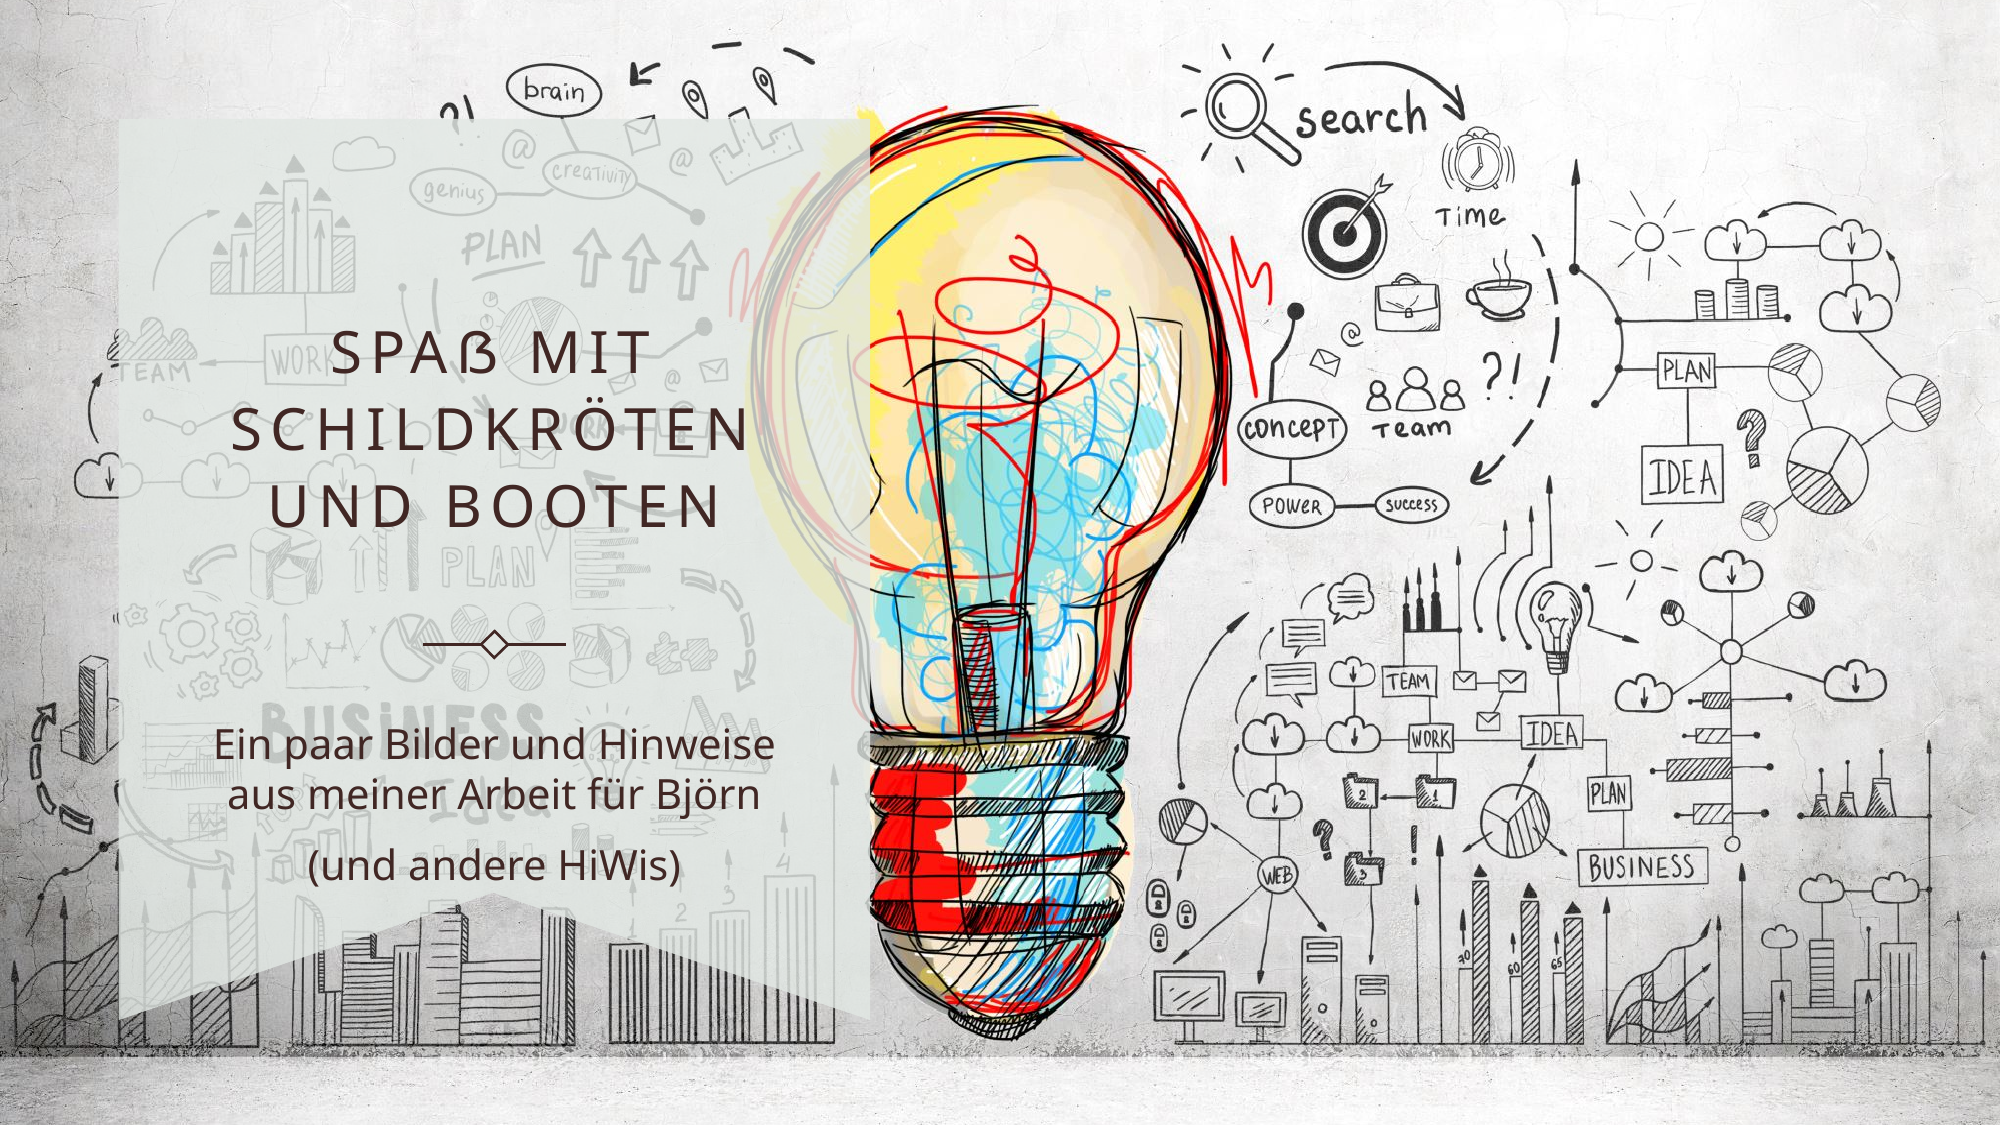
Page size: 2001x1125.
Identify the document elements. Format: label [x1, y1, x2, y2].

text_box [423, 634, 566, 654]
picture [0, 0, 2000, 1125]
